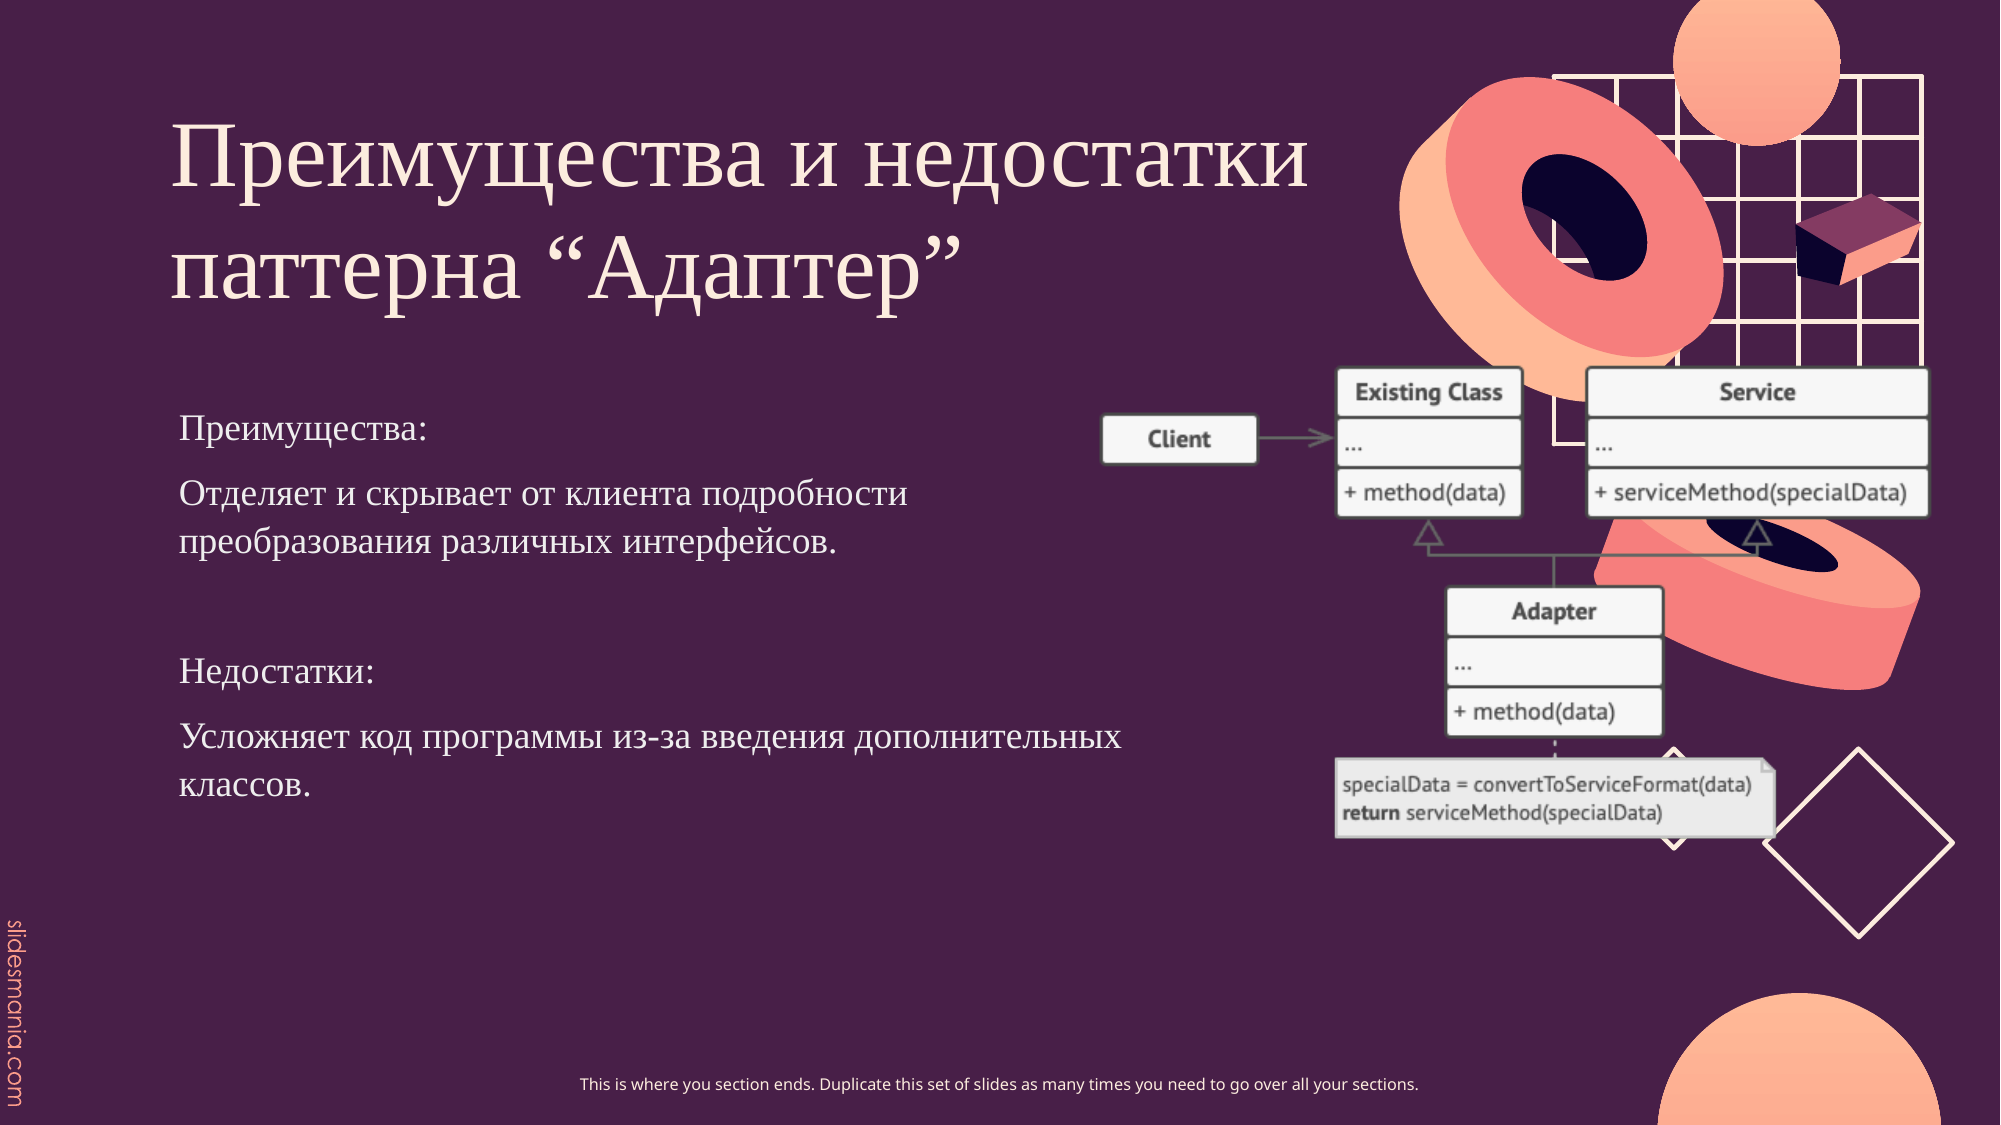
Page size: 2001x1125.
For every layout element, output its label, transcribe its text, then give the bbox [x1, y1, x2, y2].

subtitle This is where you section ends. Duplicate this set of slides as many times you need to go over all your sections. [33, 1051, 1967, 1114]
picture [1086, 352, 1947, 853]
text_box Преимущества: Отделяет и скрывает от клиента подробности преобразования различных интерфейсов. Недостатки: Усложняет код программы из-за введения дополнительных классов. [163, 392, 1081, 812]
title Преимущества и недостатки паттерна “Адаптер” [150, 0, 1544, 433]
